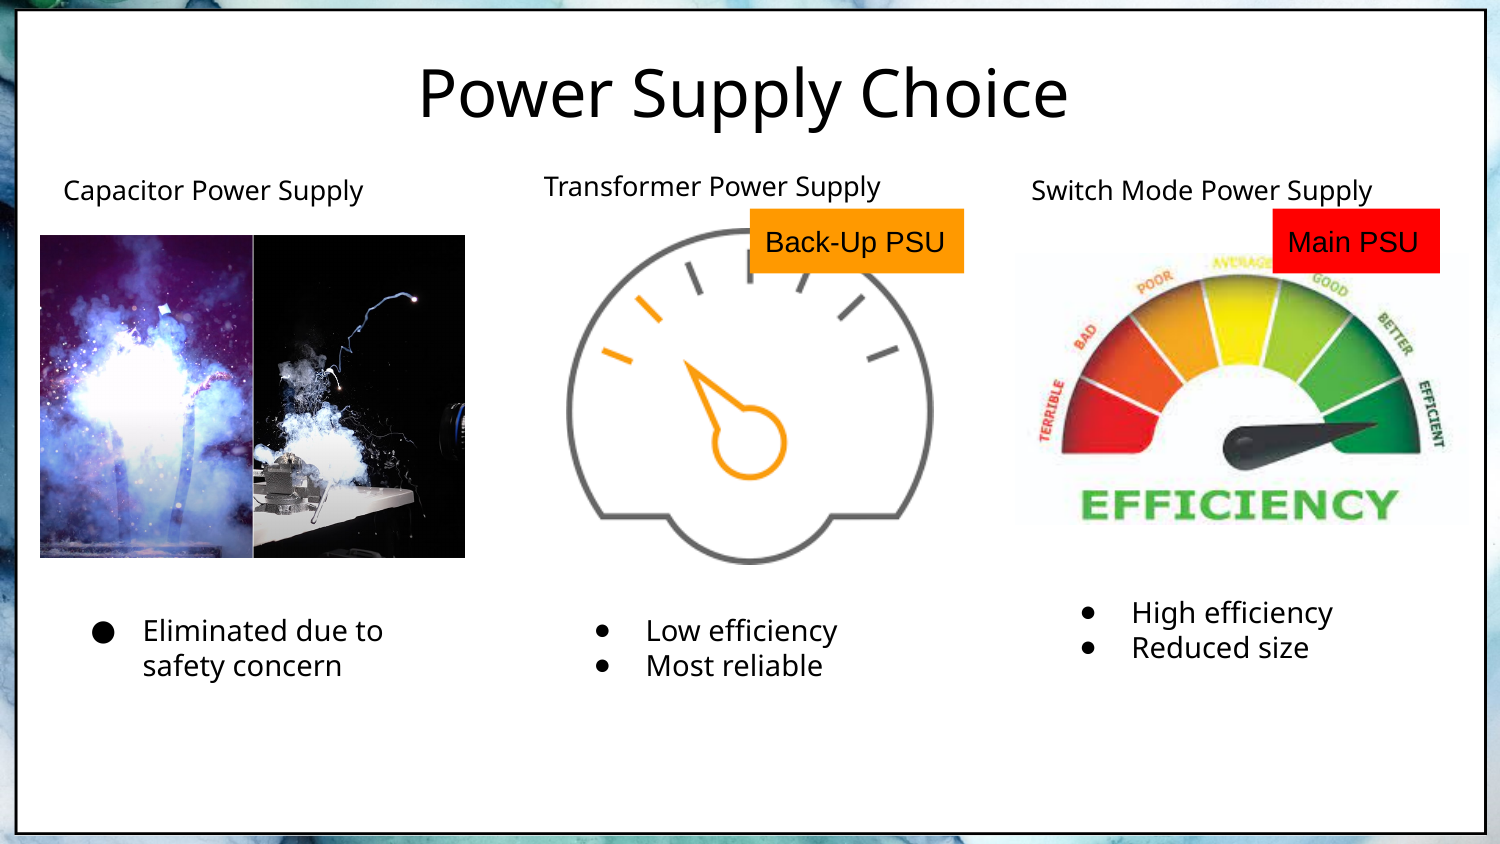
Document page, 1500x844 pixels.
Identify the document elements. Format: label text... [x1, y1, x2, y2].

text_box Power Supply Choice [140, 35, 1348, 146]
text_box Back-Up PSU [749, 208, 965, 274]
text_box Low efficiency Most reliable [555, 596, 970, 697]
text_box Switch Mode Power Supply [1016, 158, 1454, 221]
text_box Transformer Power Supply [528, 154, 966, 218]
text_box Eliminated due to safety concern [52, 596, 414, 697]
text_box Main PSU [1272, 208, 1440, 251]
text_box Capacitor Power Supply [48, 158, 473, 221]
picture [0, 0, 1500, 844]
text_box High efficiency Reduced size [1041, 579, 1419, 714]
